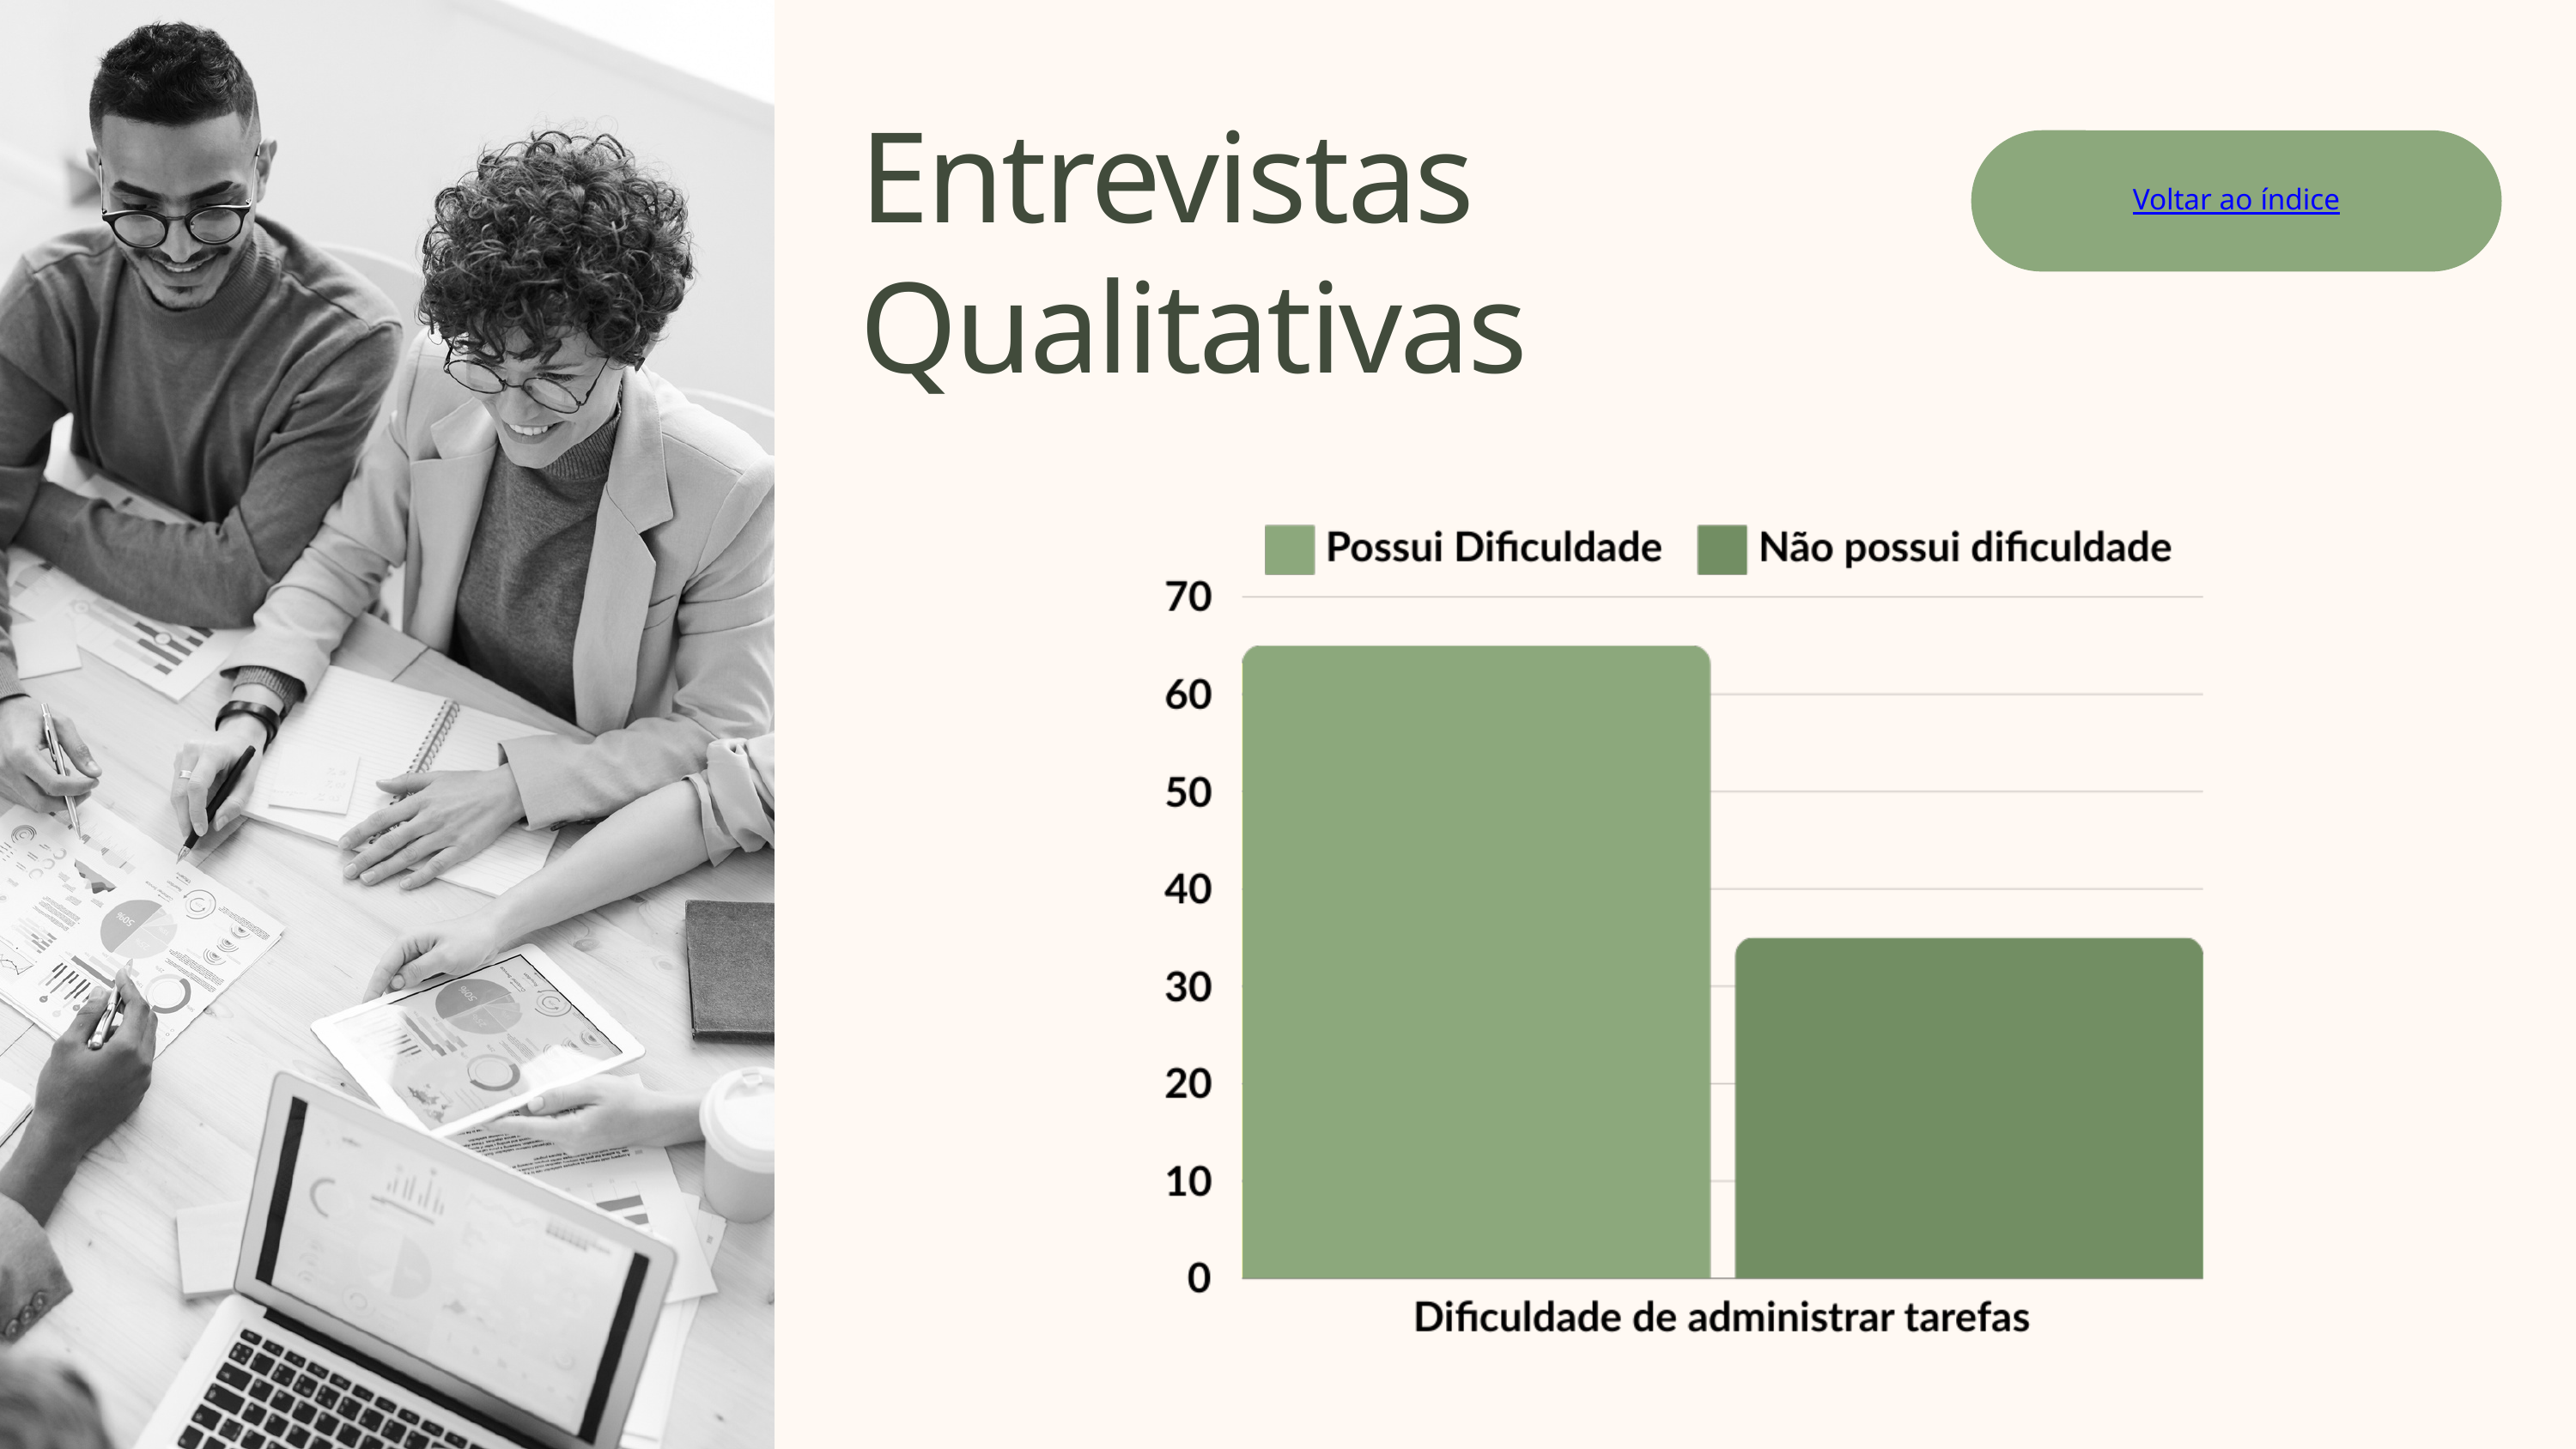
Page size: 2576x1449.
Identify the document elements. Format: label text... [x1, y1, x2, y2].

text_box Entrevistas Qualitativas [860, 97, 1784, 398]
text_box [2041, 148, 2432, 254]
picture [1058, 399, 2308, 1437]
text_box [0, 0, 775, 1449]
